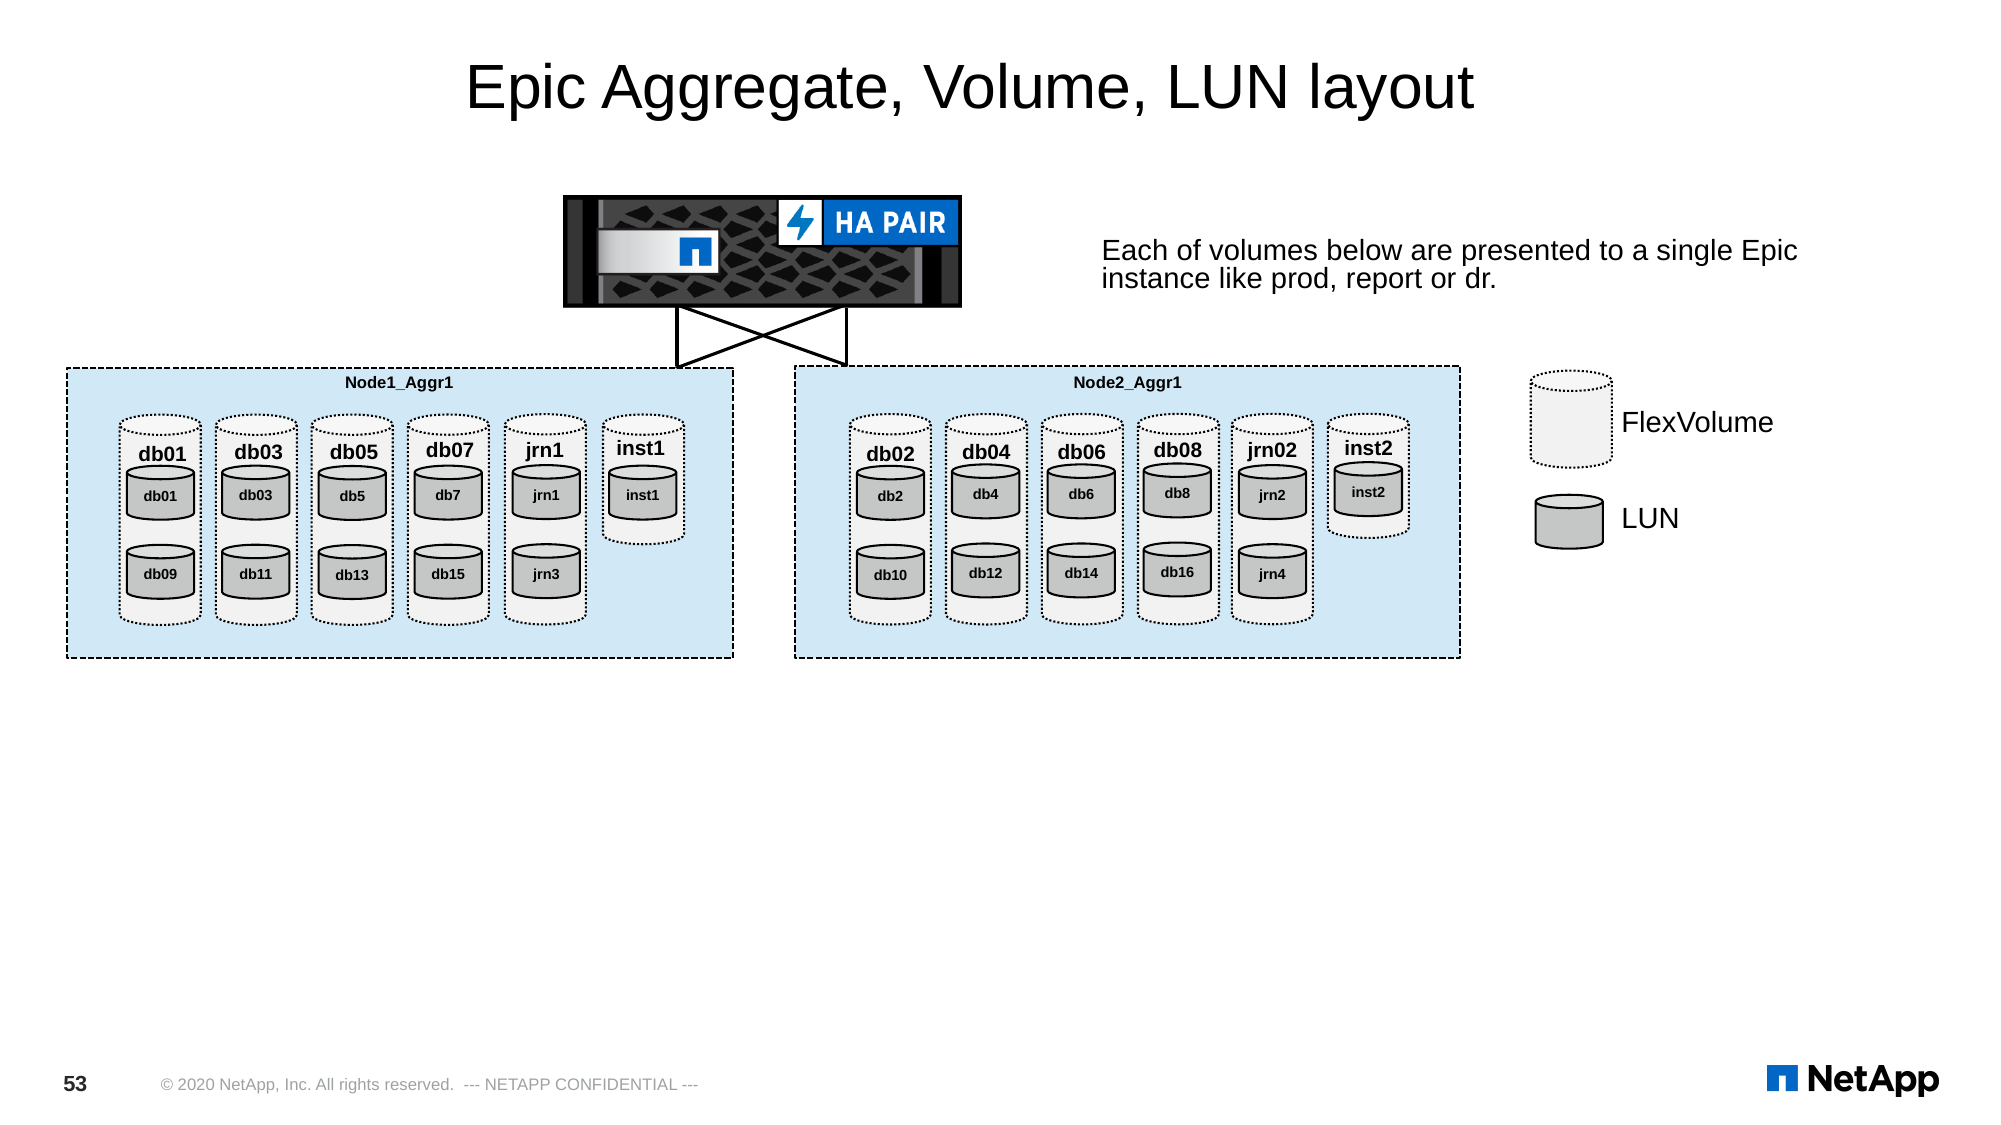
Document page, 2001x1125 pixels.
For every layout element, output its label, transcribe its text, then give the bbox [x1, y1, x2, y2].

text_box db09 [125, 543, 196, 601]
text_box Epic DR [1044, 413, 1122, 432]
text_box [410, 414, 488, 431]
text_box DR Non-Prod [218, 414, 296, 433]
text_box inst2 [1333, 460, 1404, 518]
text_box db6 [1046, 463, 1117, 520]
text_box db03 [220, 464, 291, 521]
text_box Node1_Aggr1 [65, 366, 733, 400]
text_box [575, 418, 588, 431]
text_box EPIC EHR DATA MANAGEMENT [321, 468, 383, 478]
text_box db01 [125, 469, 196, 521]
text_box [1529, 374, 1614, 469]
text_box db7 [413, 464, 484, 521]
text_box [482, 418, 491, 431]
text_box Node2_Aggr1 [795, 366, 1461, 397]
text_box [1402, 417, 1411, 430]
text_box LUN [1606, 494, 1787, 538]
picture [562, 195, 962, 308]
text_box [794, 390, 1462, 659]
text_box db10 [855, 543, 926, 601]
text_box [516, 546, 577, 556]
text_box Cross Region Replication [859, 468, 922, 478]
text_box * [515, 467, 577, 477]
text_box [899, 418, 933, 436]
text_box Stage 1 Detect and Initiate [321, 547, 383, 557]
text_box db01 [122, 435, 203, 469]
text_box [1534, 493, 1605, 550]
text_box db4 [950, 463, 1021, 520]
text_box Each of volumes below are presented to a single Epic instance like prod, report or dr. [1086, 184, 1855, 302]
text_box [1050, 545, 1112, 555]
text_box Epic DR in Azure [1338, 464, 1399, 474]
slide_number 53 [48, 1060, 122, 1103]
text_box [314, 414, 392, 433]
text_box [224, 467, 287, 477]
text_box [944, 417, 958, 432]
text_box Cloud Disaster Recovery [1530, 370, 1611, 391]
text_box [1146, 544, 1208, 554]
list [612, 467, 674, 477]
text_box Report Prod [1330, 413, 1408, 429]
text_box db2 [855, 464, 926, 522]
text_box WebBLOB (SMB) [1146, 465, 1208, 475]
text_box db8 [1142, 462, 1213, 519]
text_box [944, 418, 1029, 626]
text_box db02 [849, 435, 931, 468]
text_box [1040, 419, 1054, 432]
text_box db11 [220, 543, 291, 600]
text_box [852, 414, 930, 435]
text_box [503, 463, 588, 626]
text_box db05 [313, 433, 395, 467]
text_box jrn02 [1232, 431, 1313, 464]
text_box [503, 417, 513, 431]
text_box db06 [1041, 432, 1123, 466]
text_box jrn1 [504, 431, 586, 465]
text_box [174, 418, 203, 435]
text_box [1242, 546, 1303, 556]
text_box Automation Ansible REST API [605, 414, 683, 429]
text_box jrn4 [1237, 542, 1308, 600]
text_box db14 [1046, 542, 1117, 599]
text_box Epic Report [1050, 466, 1112, 476]
text_box inst2 [1328, 429, 1409, 462]
text_box db5 [317, 464, 388, 522]
text_box db03 [218, 433, 299, 467]
text_box db08 [1137, 431, 1219, 464]
text_box inst1 [600, 429, 682, 463]
text_box [848, 468, 933, 626]
picture [1767, 1065, 1939, 1097]
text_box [1140, 413, 1217, 431]
text_box [1136, 417, 1146, 431]
text_box [417, 547, 479, 556]
text_box [1136, 418, 1221, 626]
text_box jrn2 [1237, 463, 1308, 521]
text_box Hyperspace [948, 414, 1026, 432]
text_box db16 [1142, 541, 1213, 598]
text_box Compliance & Security Cloud Compliance Cloud Secure [507, 414, 585, 431]
text_box [1040, 463, 1125, 626]
text_box Stage 3 Restore Data Services [129, 547, 192, 557]
text_box Non-Prod [1234, 413, 1312, 431]
text_box Daily DB Dump [955, 545, 1017, 555]
text_box Hyperspace (SMB) [1242, 467, 1303, 477]
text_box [681, 316, 846, 369]
text_box Epic Production in Azure [955, 466, 1017, 476]
text_box db07 [409, 431, 491, 465]
text_box db12 [950, 542, 1021, 599]
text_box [122, 414, 200, 435]
text_box [310, 420, 395, 627]
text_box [1538, 497, 1600, 506]
text_box [118, 420, 203, 627]
text_box [601, 418, 686, 546]
footer © 2020 NetApp, Inc. All rights reserved. --- NETAPP CONFIDENTIAL --- [145, 1061, 1219, 1102]
text_box [1230, 417, 1315, 626]
text_box Stage 2 Switchover [224, 547, 287, 556]
text_box [848, 417, 882, 436]
text_box Backup Service Cloud Backup [417, 467, 479, 477]
text_box db13 [317, 543, 388, 601]
text_box inst1 [607, 464, 678, 521]
text_box [281, 418, 299, 433]
text_box jrn1 [511, 463, 582, 521]
text_box db15 [413, 543, 484, 600]
text_box [66, 400, 734, 659]
text_box [381, 418, 395, 433]
text_box [1326, 419, 1411, 540]
text_box Epic Aggregate, Volume, LUN layout [31, 32, 1910, 128]
text_box jrn3 [511, 542, 582, 600]
text_box [214, 420, 299, 627]
text_box [406, 420, 491, 627]
text_box db04 [945, 432, 1027, 466]
text_box FlexVolume [1606, 398, 1787, 442]
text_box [129, 469, 192, 477]
text_box [1112, 418, 1125, 436]
text_box [859, 547, 922, 557]
